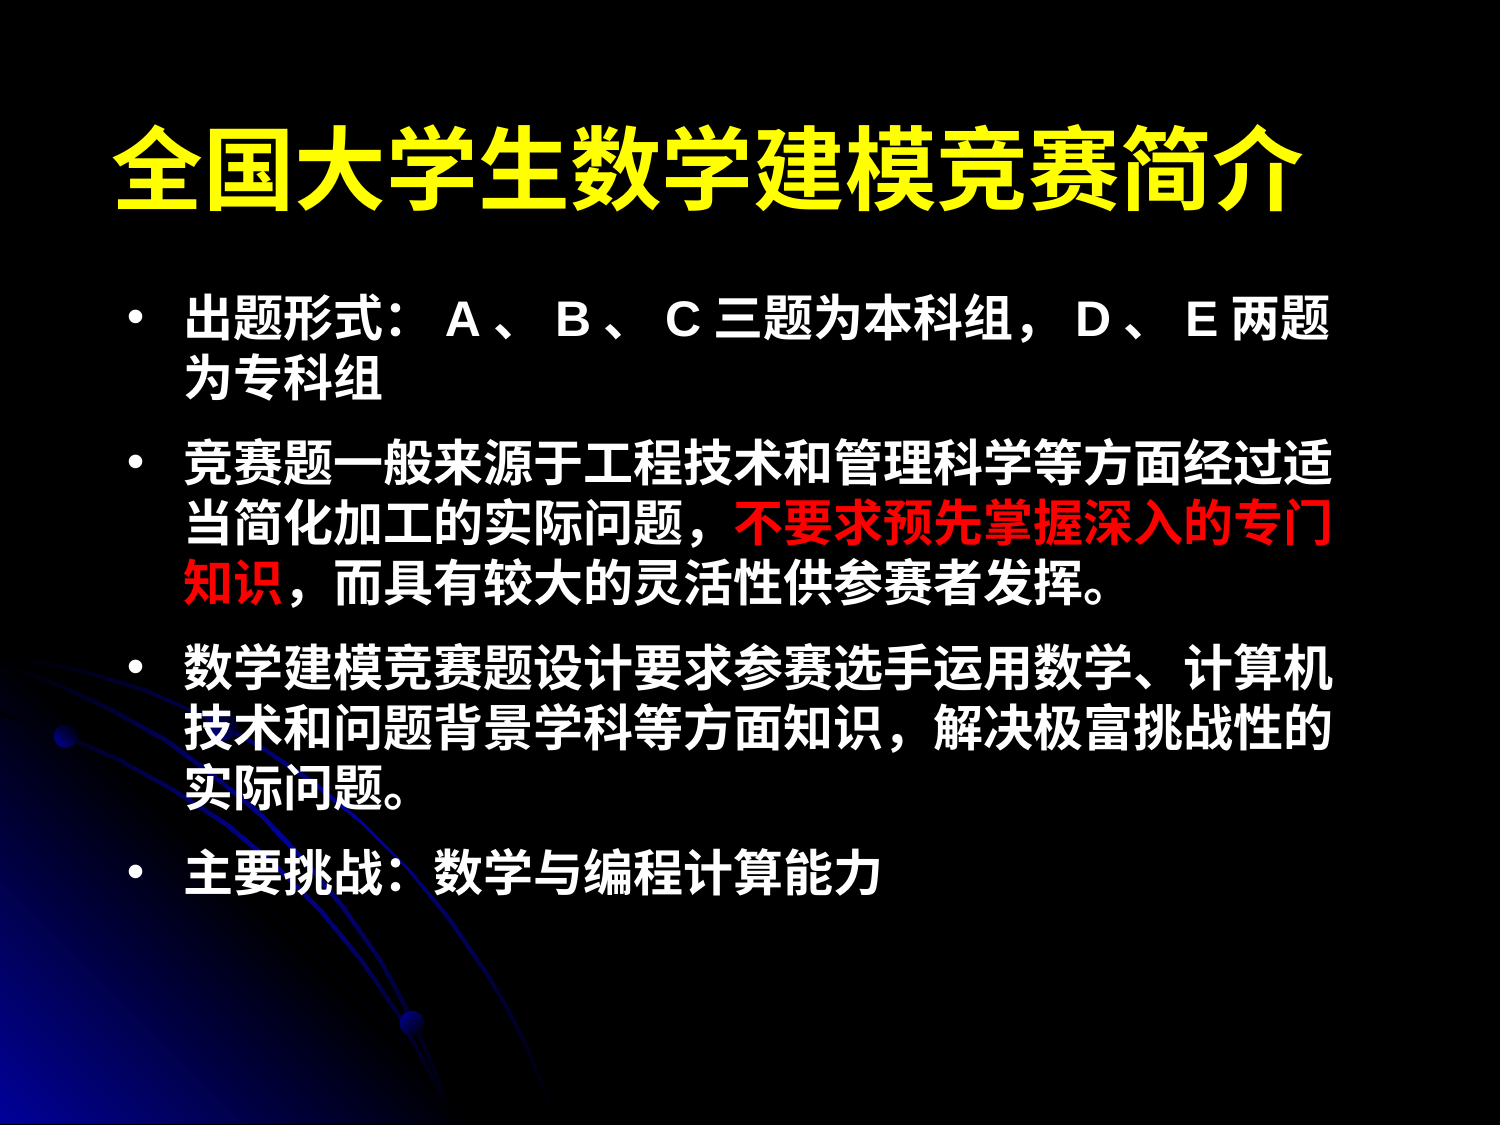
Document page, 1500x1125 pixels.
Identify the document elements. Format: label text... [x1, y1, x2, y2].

text_box 出题形式：A、B、C三题为本科组，D、E两题为专科组 竞赛题一般来源于工程技术和管理科学等方面经过适当简化加工的实际问题，不要求预先掌握深入的专门知识，而具有较大的灵活性供参赛者发挥。 数学建模竞赛题设计要求参赛选手运用数学、计算机技术和问题背景学科等方面知识，解决极富挑战性的实际问题。 主要挑战：数学与编程计算能力 [112, 278, 1376, 909]
title 全国大学生数学建模竞赛简介 [74, 42, 1341, 230]
